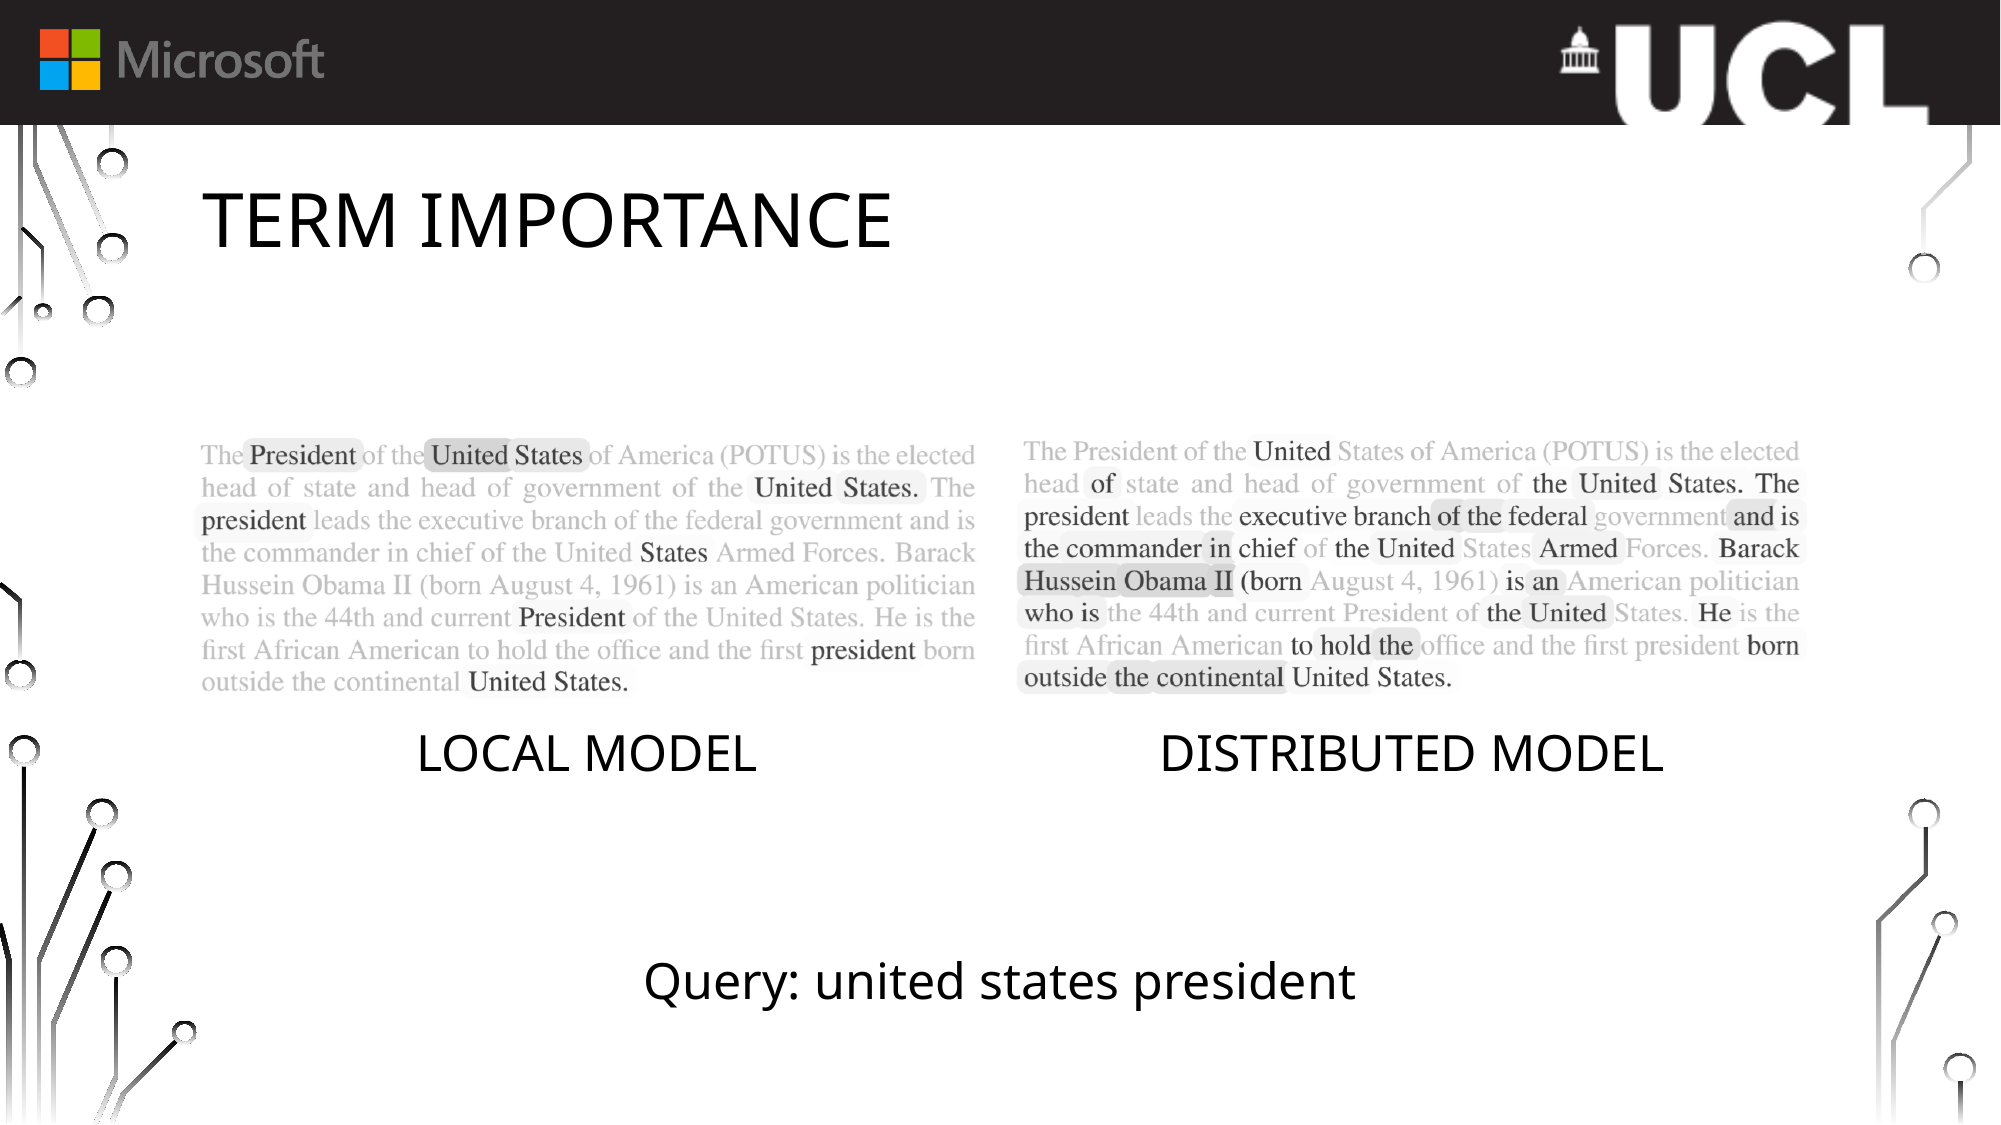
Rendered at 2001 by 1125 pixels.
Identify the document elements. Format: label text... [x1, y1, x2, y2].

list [186, 429, 988, 705]
list Distributed model [1031, 706, 1794, 790]
picture [0, 0, 363, 126]
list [1012, 428, 1813, 706]
text_box Query: united states president [628, 941, 1372, 1017]
title Term importance [187, 101, 1813, 344]
list Local model [205, 705, 969, 790]
